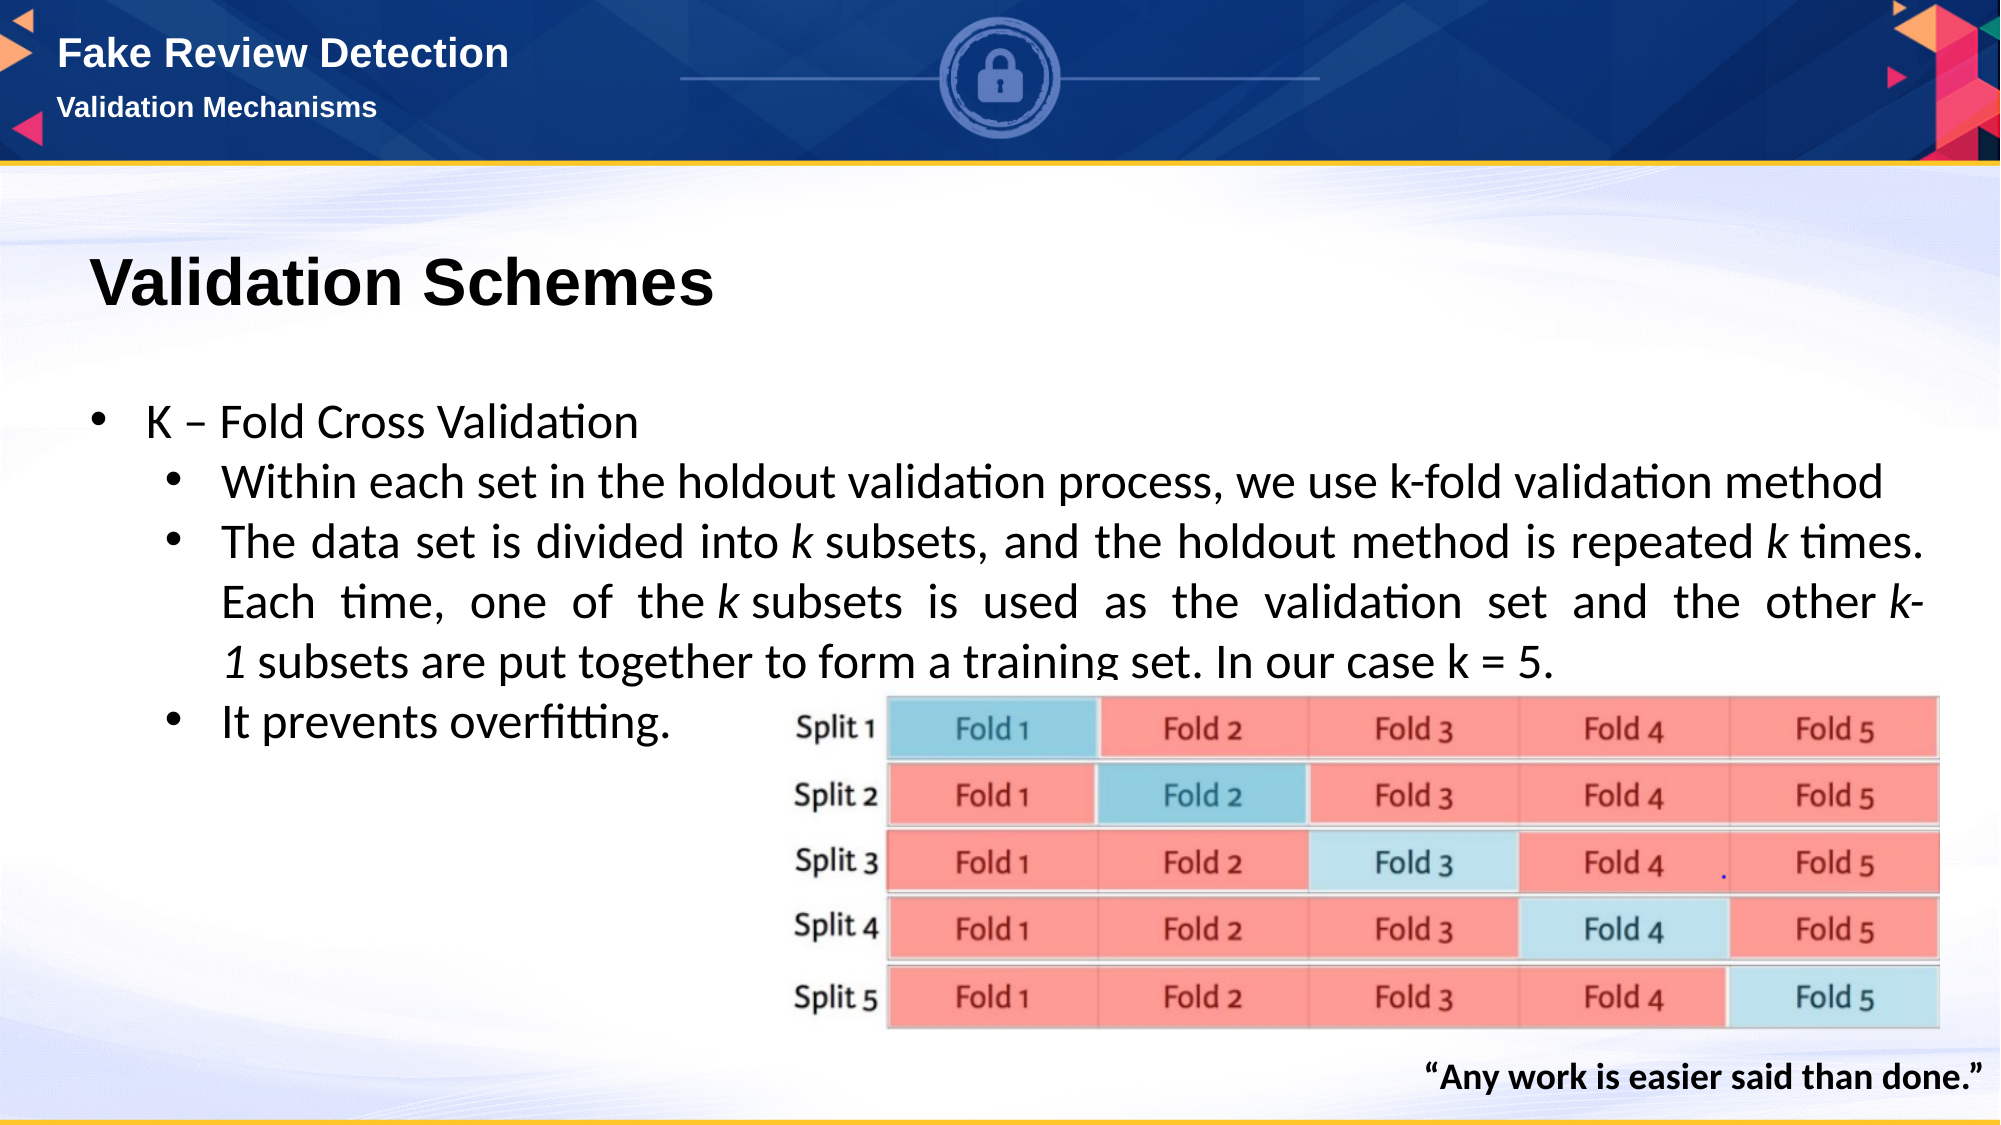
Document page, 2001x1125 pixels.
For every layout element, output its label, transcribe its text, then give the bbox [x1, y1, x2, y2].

text_box Validation Mechanisms [41, 81, 393, 131]
picture [0, 0, 2000, 1125]
text_box Validation Schemes K – Fold Cross Validation Within each set in the holdout validation process, we use k-fold validation method The data set is divided into k subsets, and the holdout method is repeated k times. Each time, one of the k subsets is used as the validation set and the other k-1 subsets are put together to form a training set. In our case k = 5. It prevents overfitting. [0, 231, 1940, 876]
text_box Fake Review Detection [42, 18, 525, 84]
text_box “Any work is easier said than done.” [1140, 1044, 2000, 1105]
